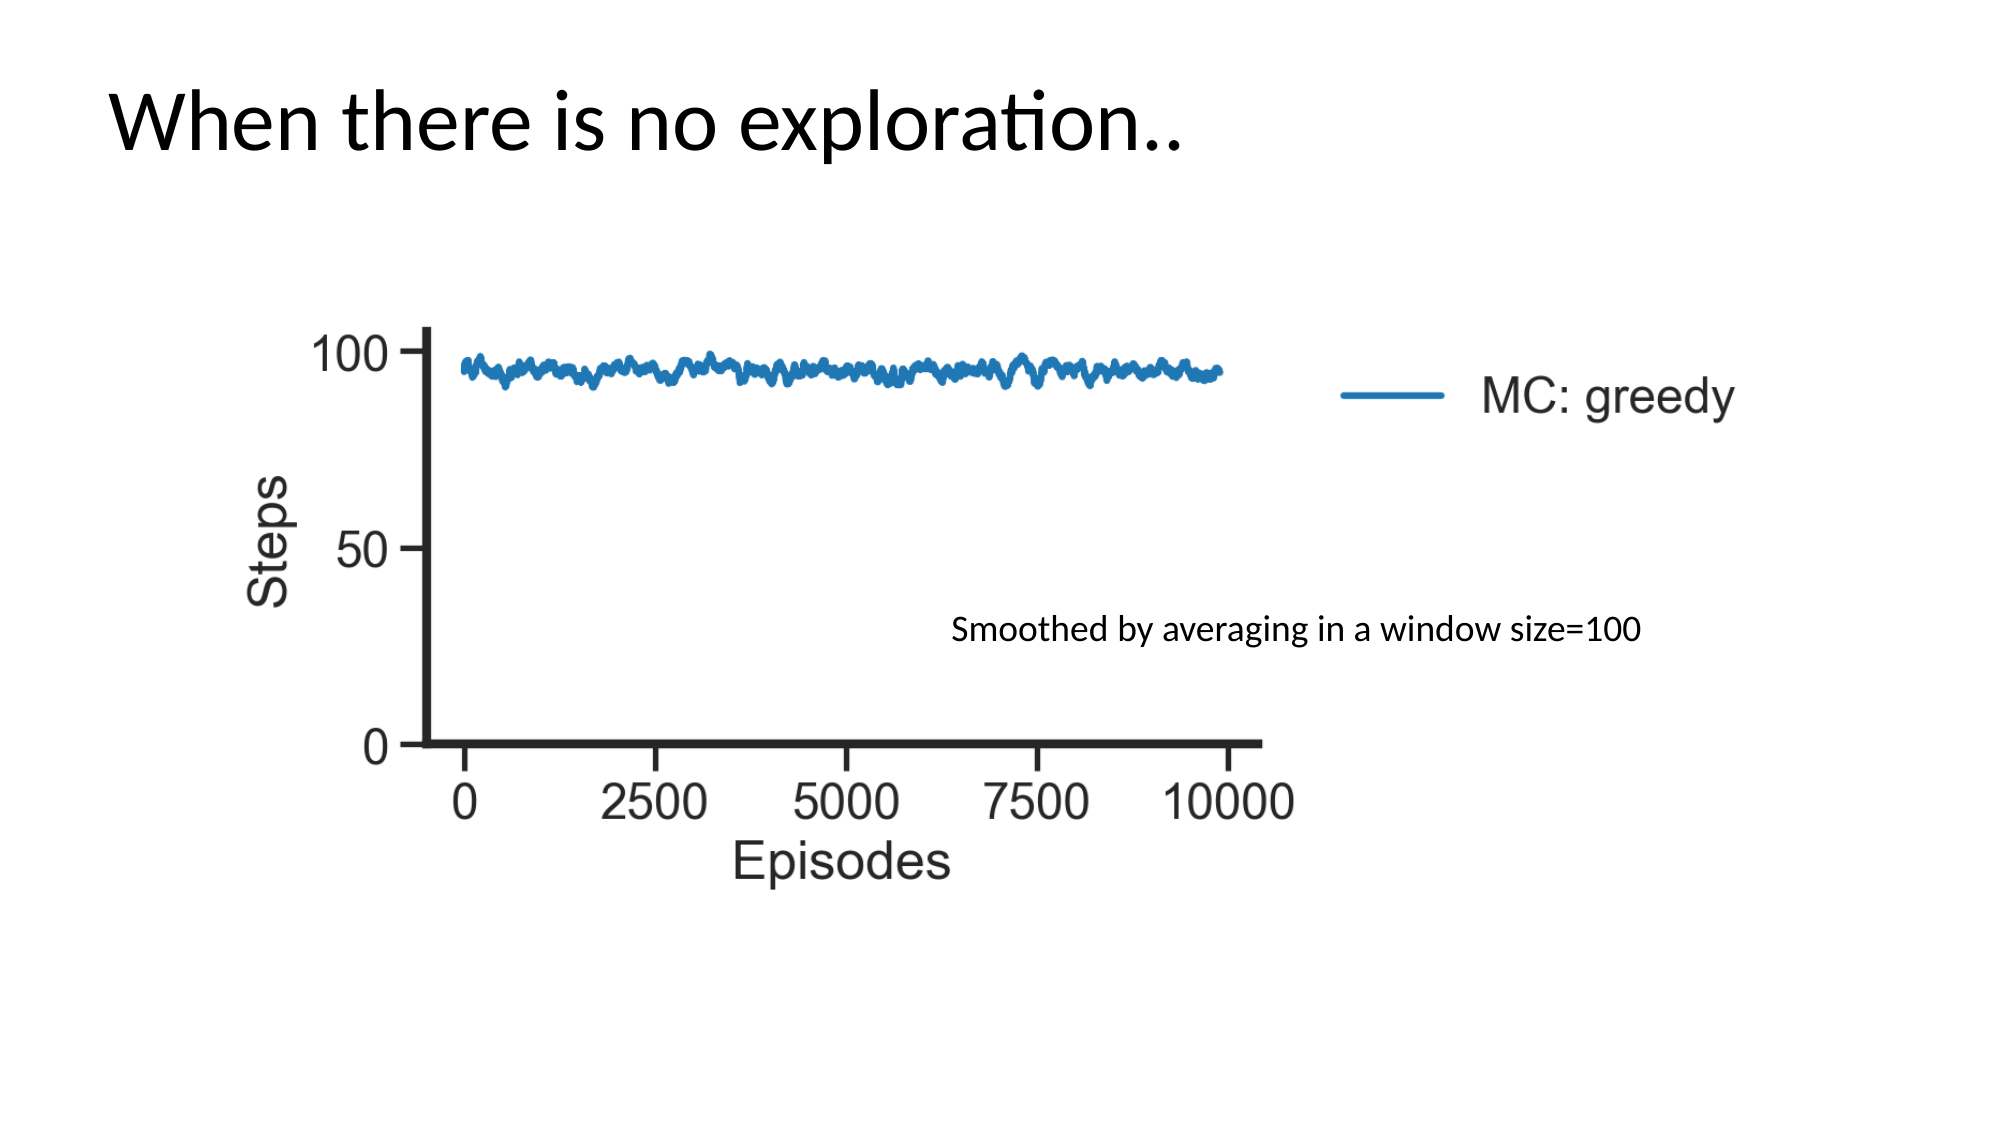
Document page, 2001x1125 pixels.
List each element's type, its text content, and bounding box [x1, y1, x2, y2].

picture [224, 311, 1776, 910]
text_box When there is no exploration.. [93, 13, 1966, 231]
